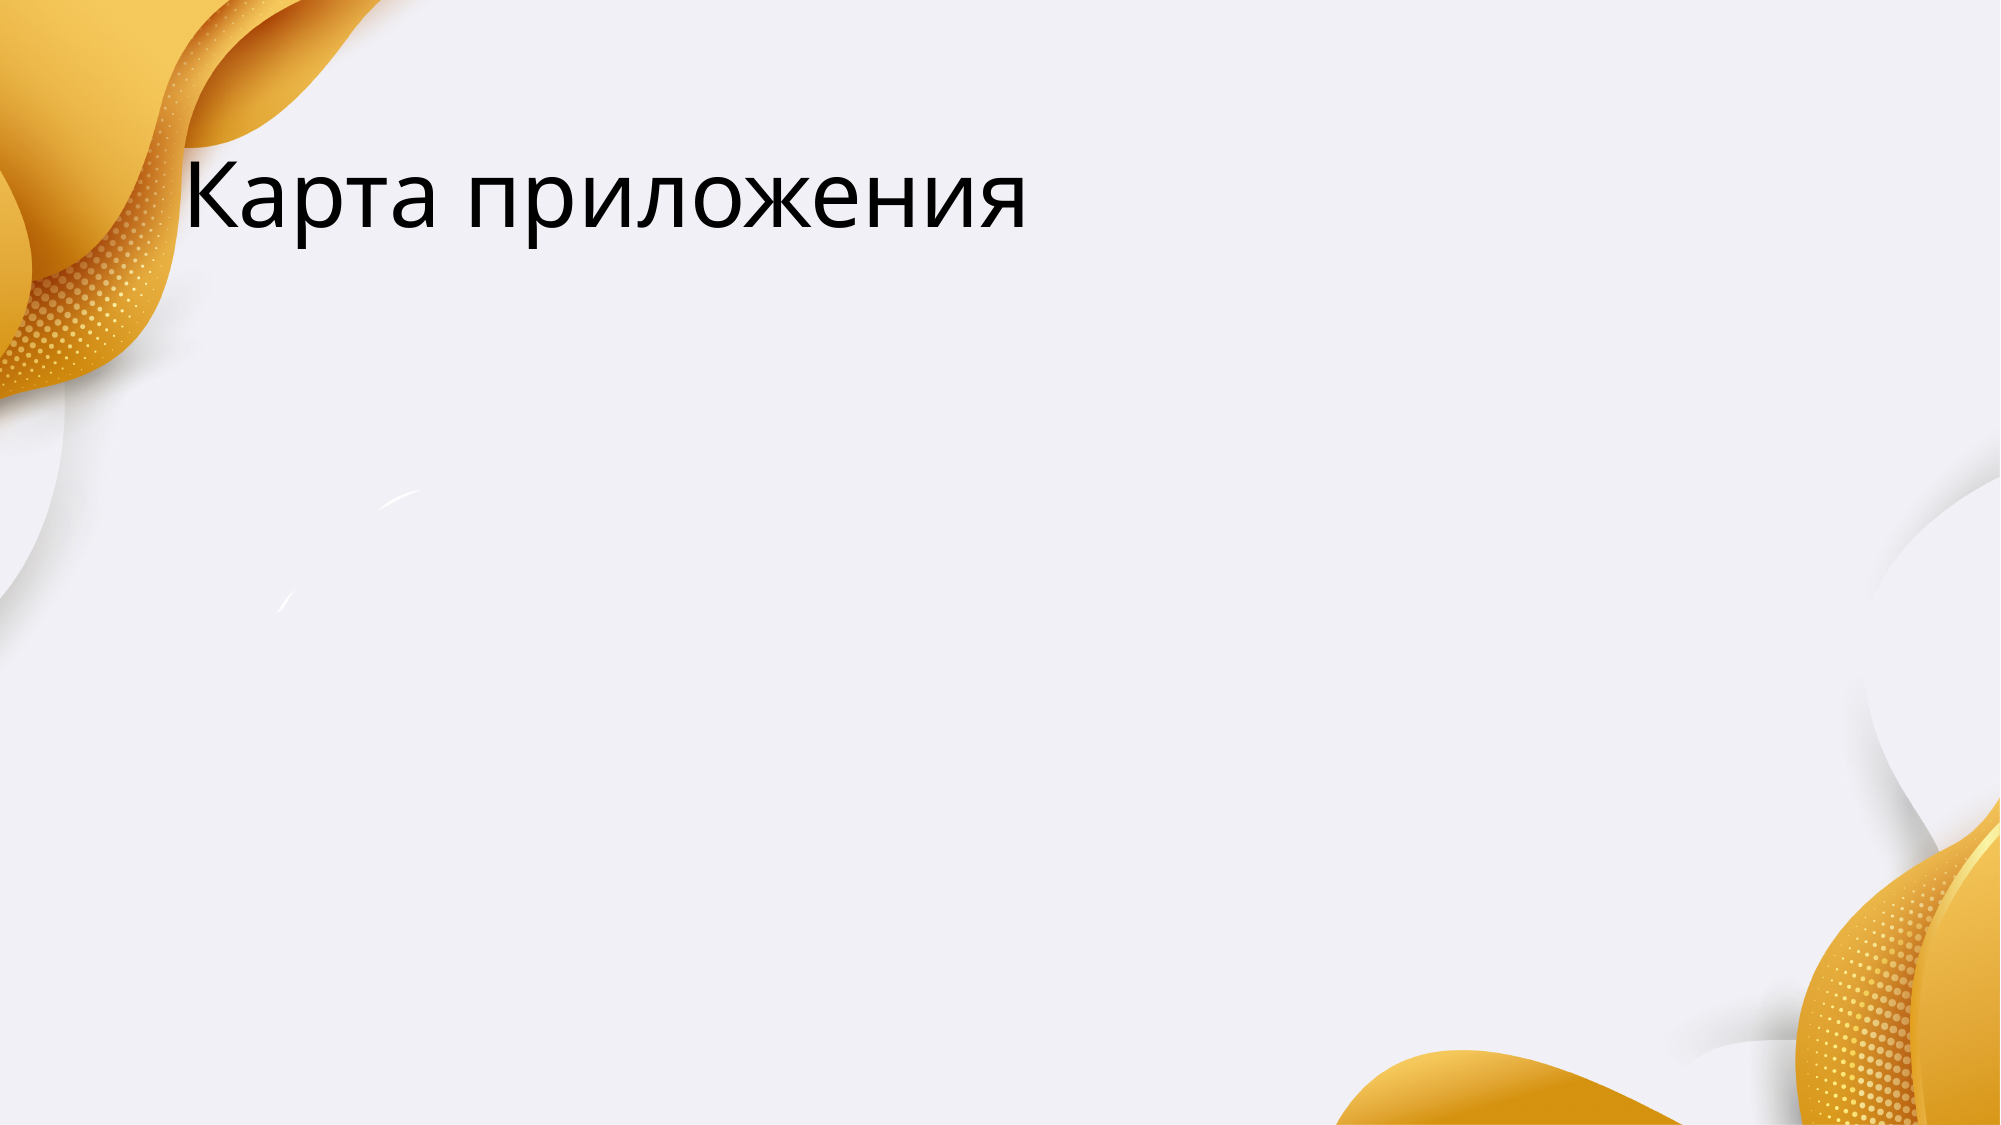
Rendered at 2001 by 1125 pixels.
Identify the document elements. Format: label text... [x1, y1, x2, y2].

title Карта приложения [167, 88, 1863, 307]
picture [0, 0, 2000, 1125]
